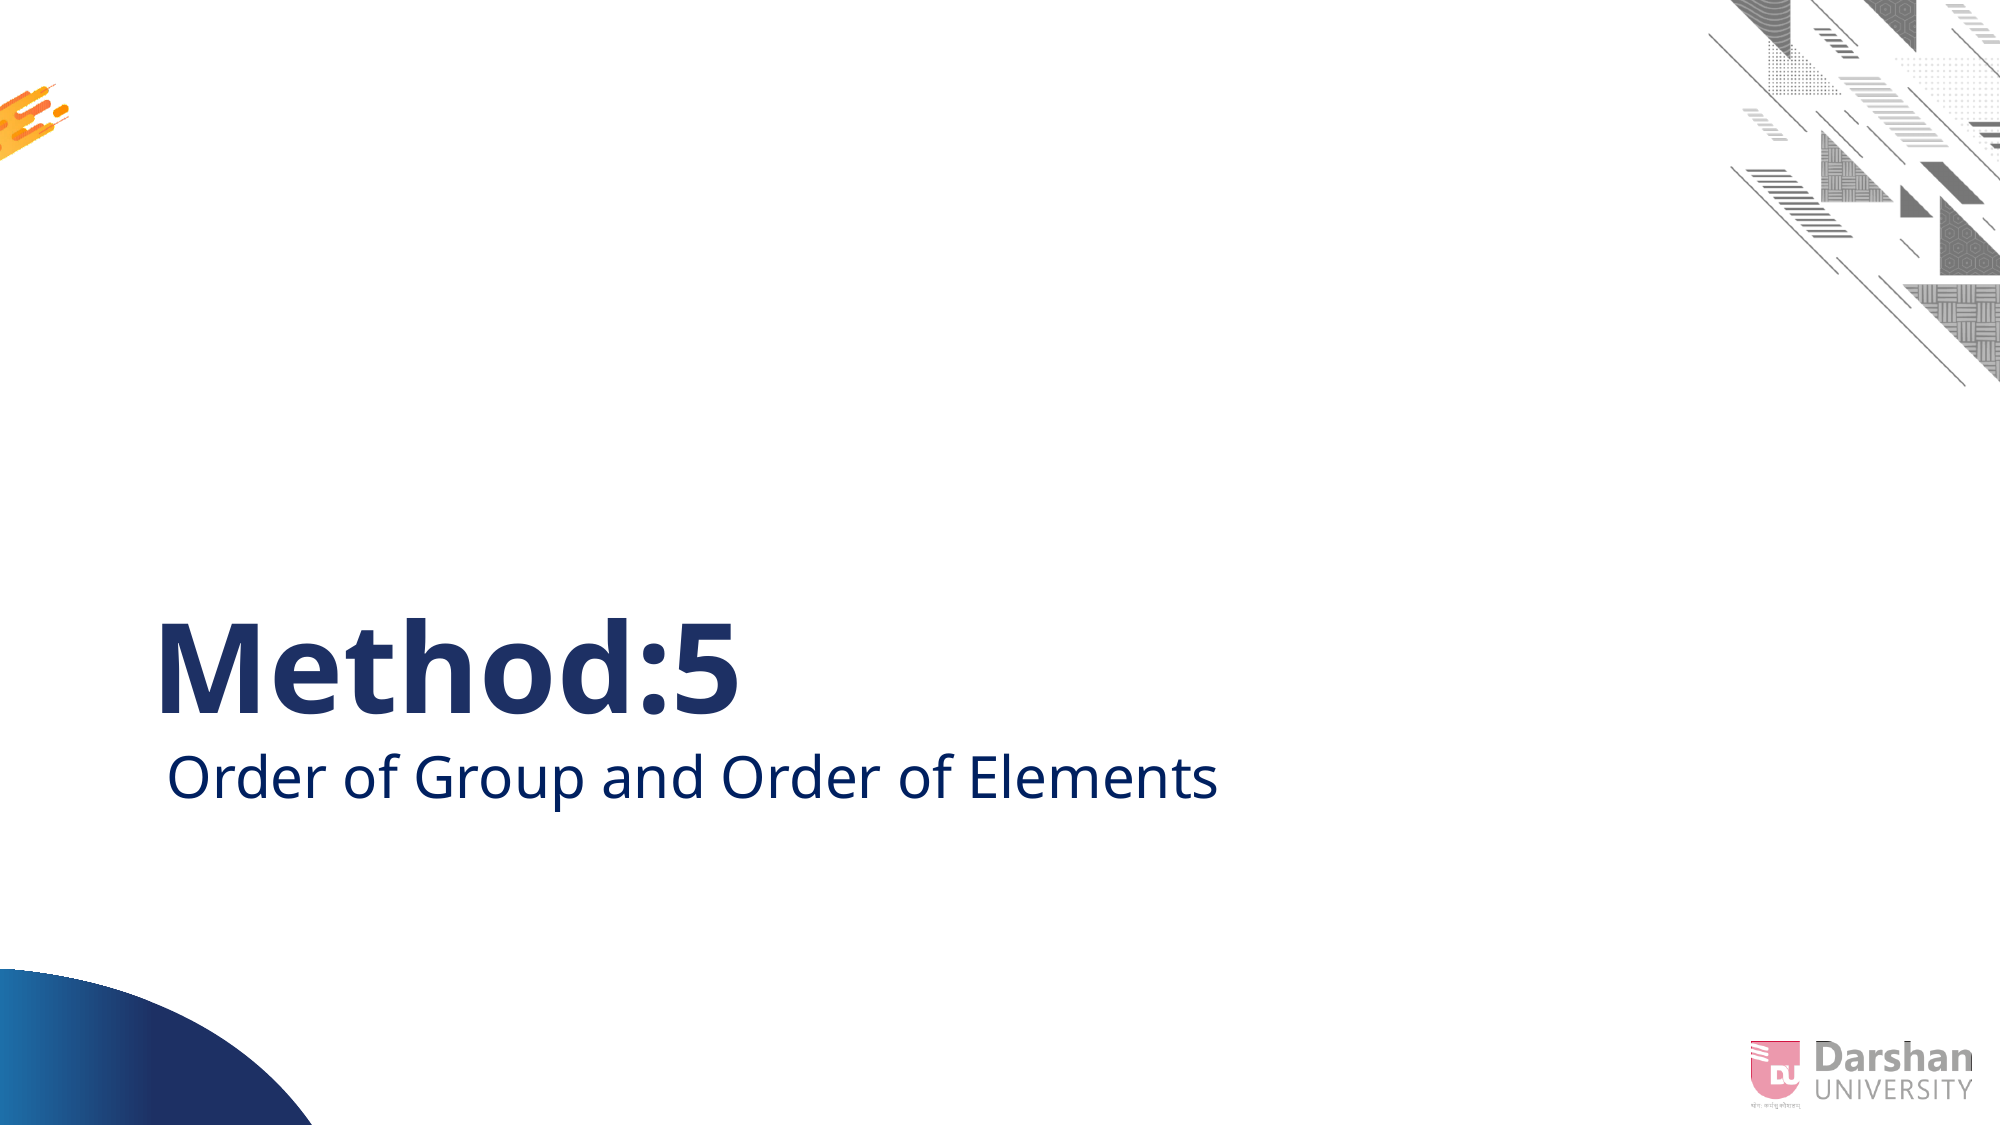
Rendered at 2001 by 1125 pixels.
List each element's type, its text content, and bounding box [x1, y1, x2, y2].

text_box solution [1751, 1041, 1972, 1109]
title Method:5 [136, 280, 1862, 749]
list Order of Group and Order of Elements [61, 715, 1505, 962]
picture [0, 65, 90, 193]
